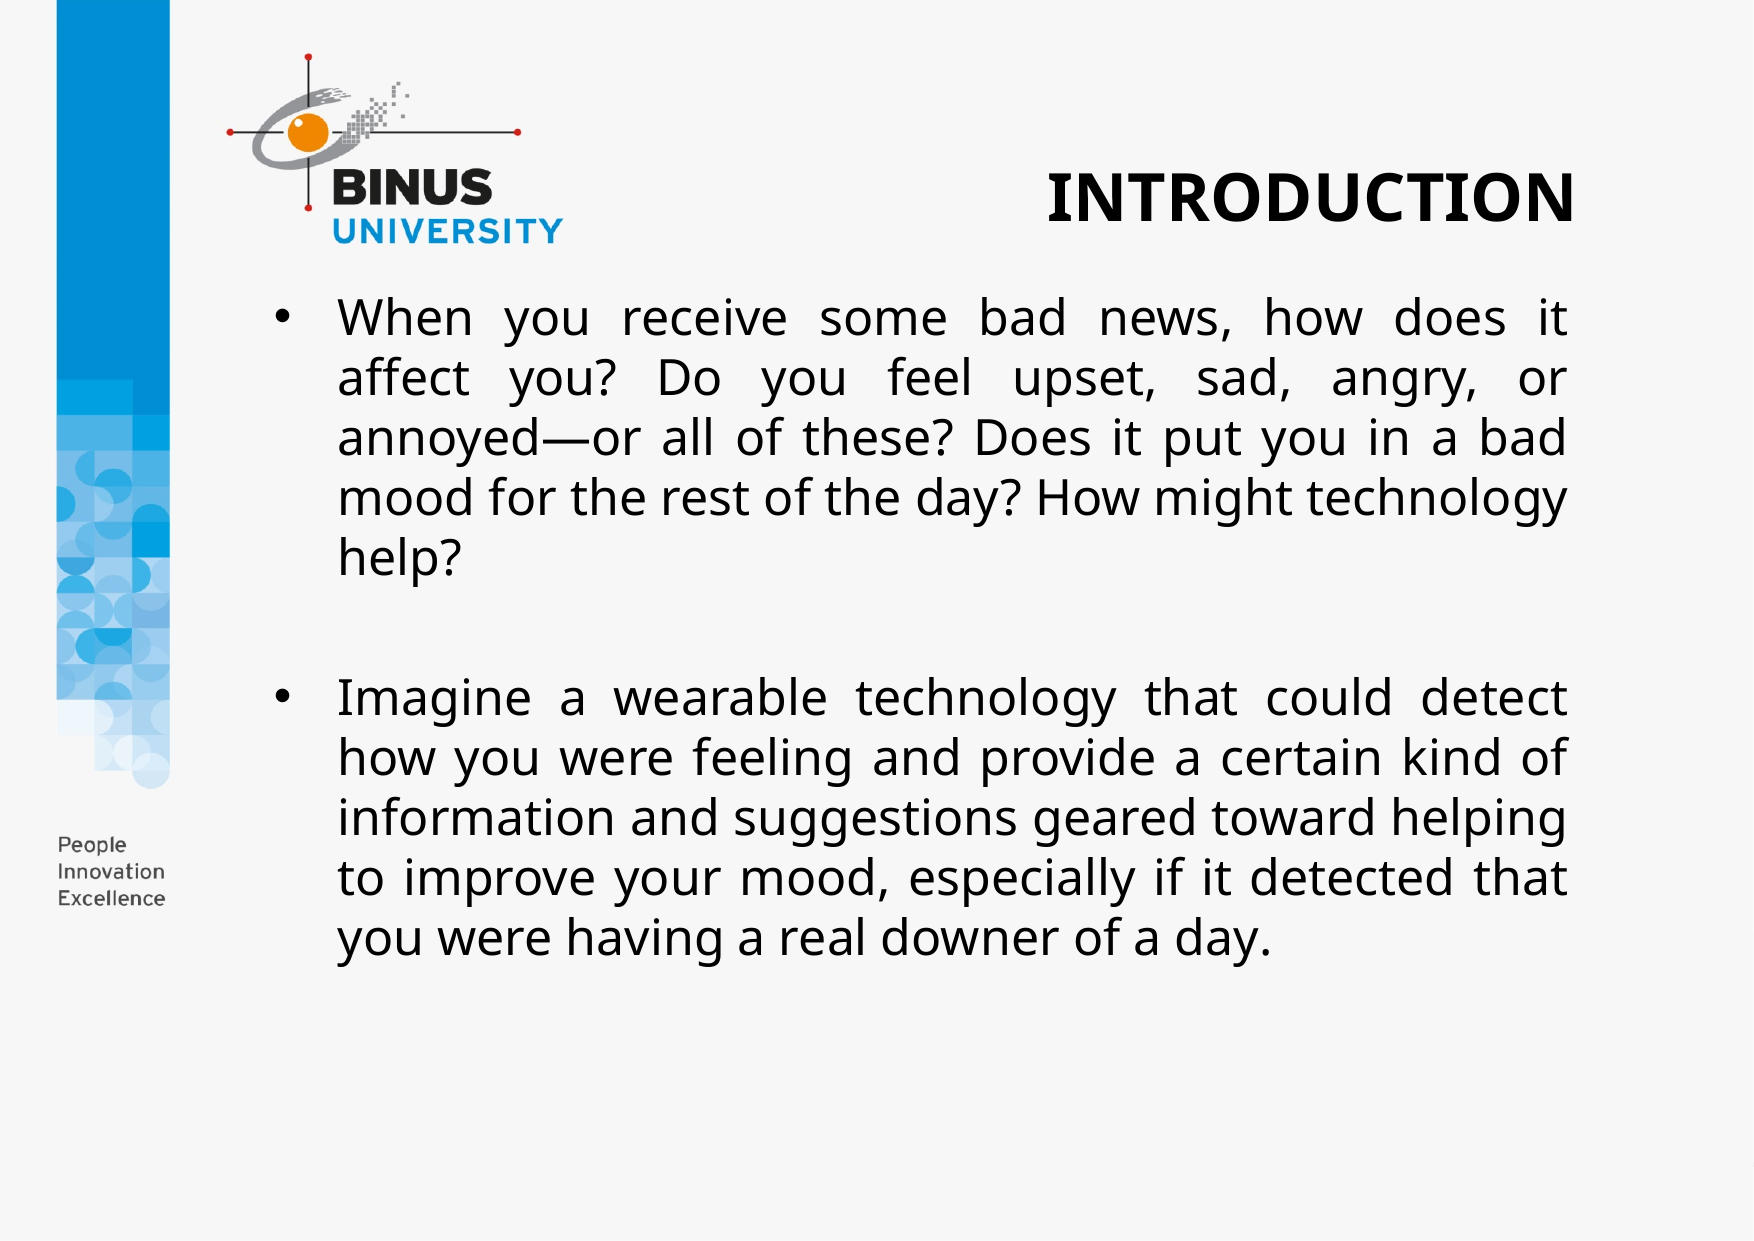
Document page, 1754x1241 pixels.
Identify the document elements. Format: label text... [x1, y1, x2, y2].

picture [0, 0, 1754, 933]
list When you receive some bad news, how does it affect you? Do you feel upset, sad, angry, or annoyed—or all of these? Does it put you in a bad mood for the rest of the day? How might technology help? Imagine a wearable technology that could detect how you were feeling and provide a certain kind of information and suggestions geared toward helping to improve your mood, especially if it detected that you were having a real downer of a day. [256, 277, 1587, 1048]
text_box INTRODUCTION [1032, 147, 1594, 243]
